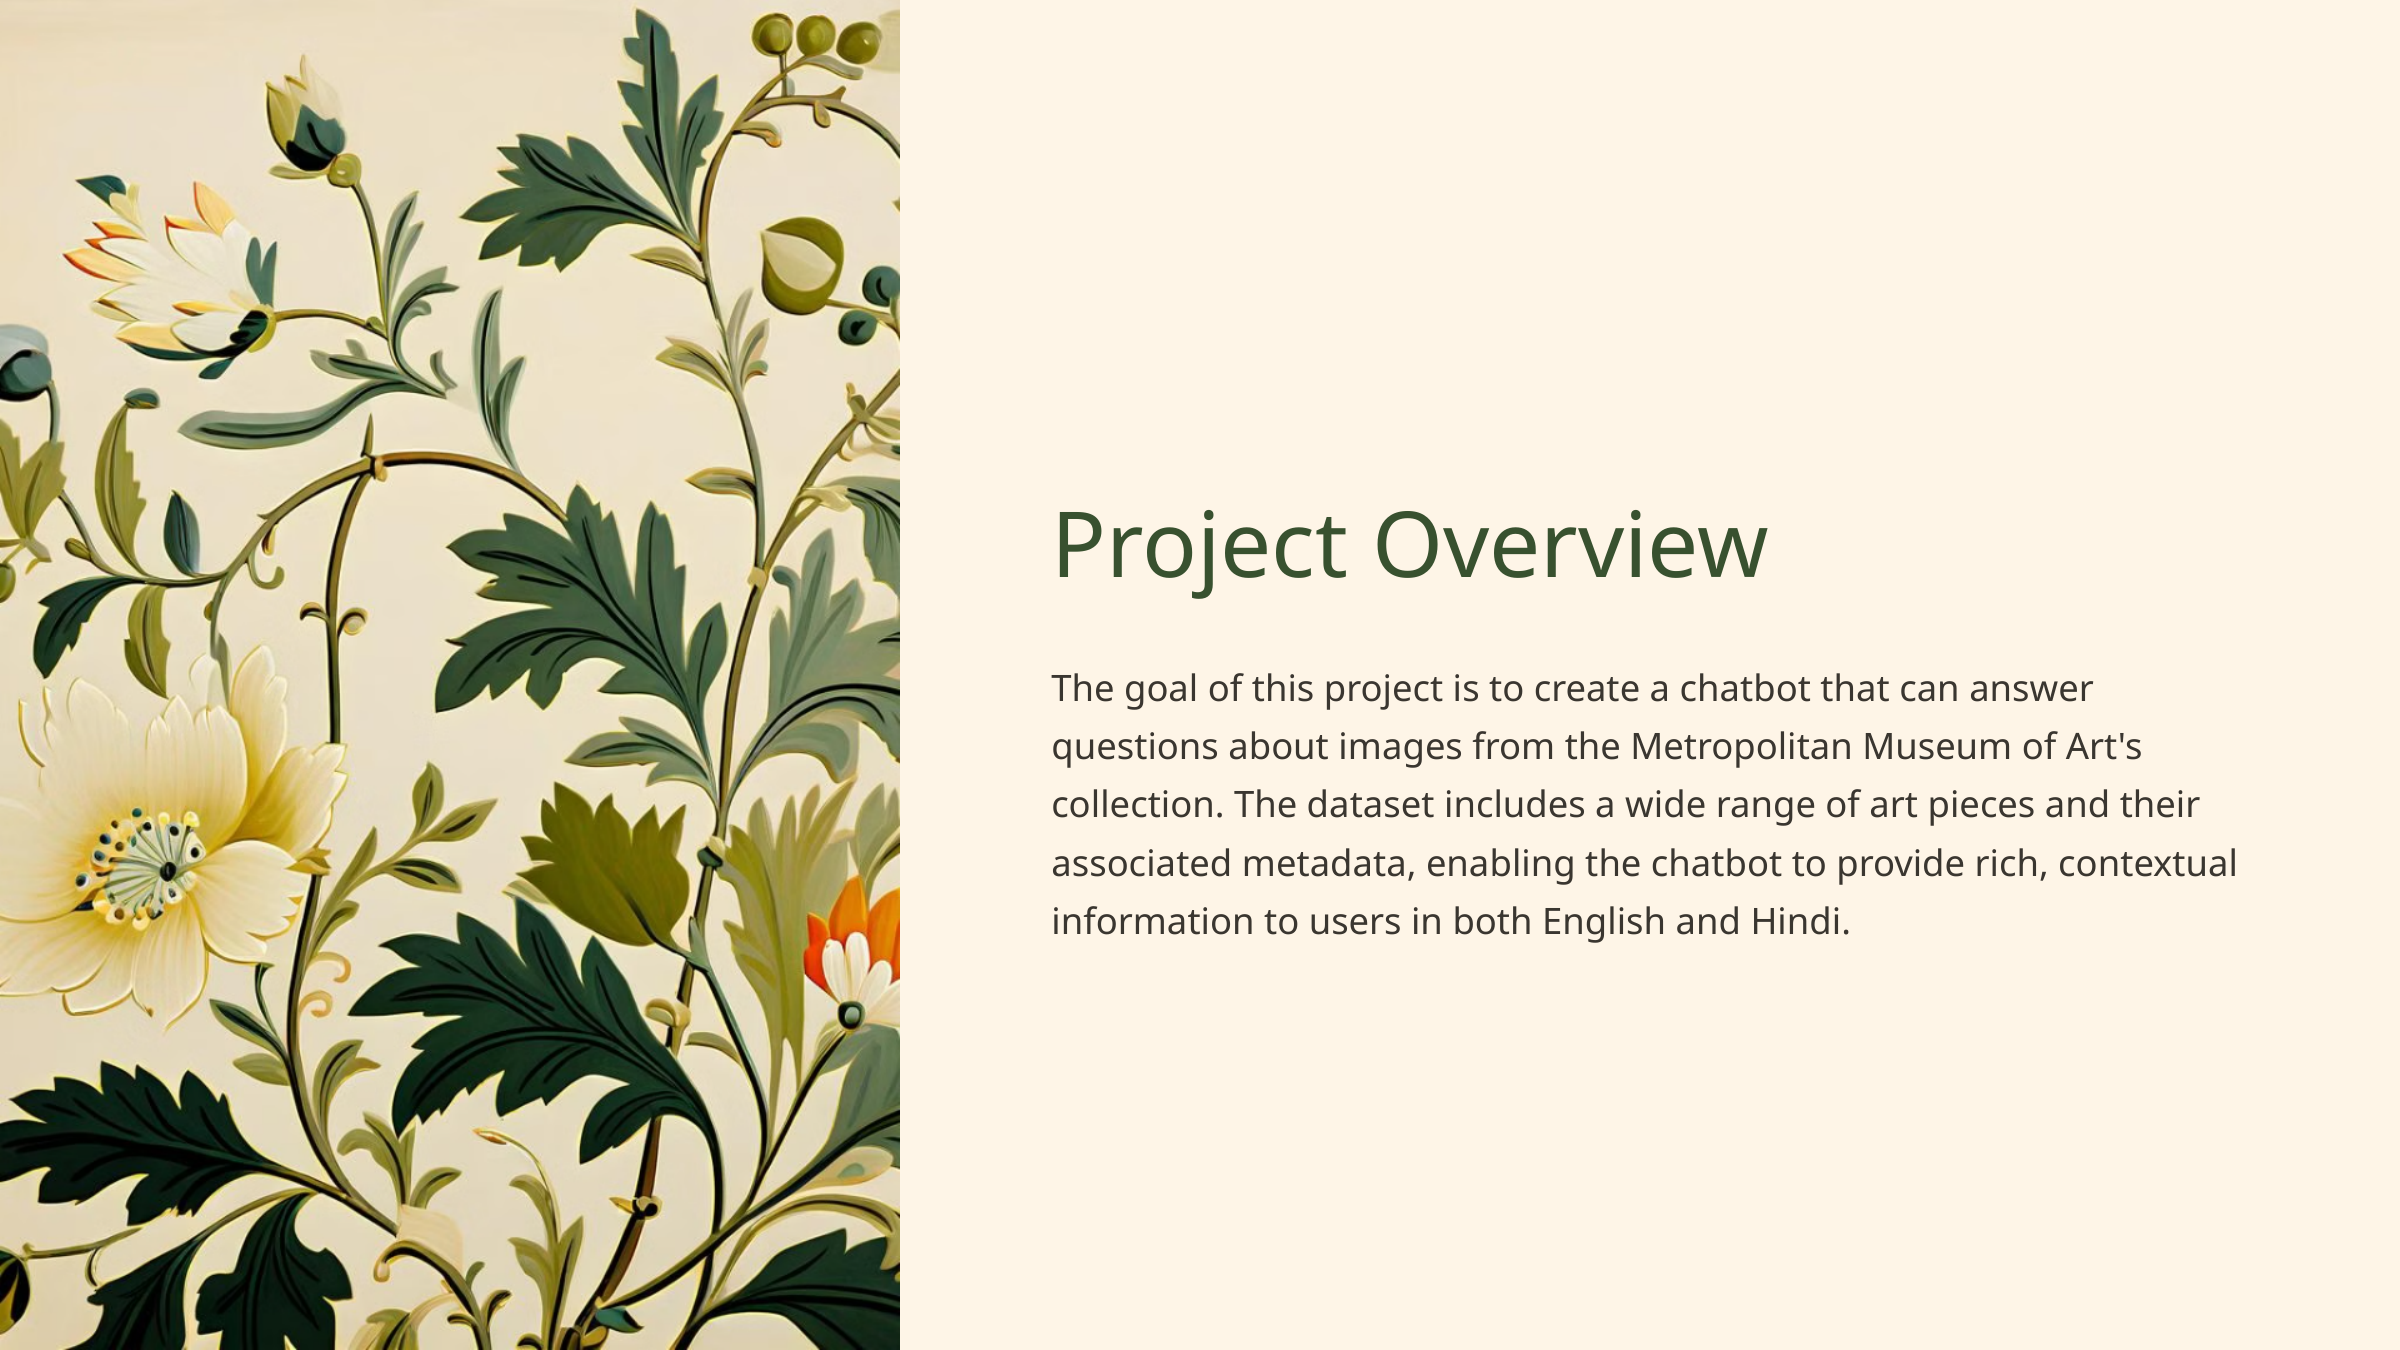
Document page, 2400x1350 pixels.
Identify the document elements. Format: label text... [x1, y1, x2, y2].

text_box The goal of this project is to create a chatbot that can answer questions about images from the Metropolitan Museum of Art's collection. The dataset includes a wide range of art pieces and their associated metadata, enabling the chatbot to provide rich, contextual information to users in both English and Hindi. [1036, 642, 2264, 876]
text_box [900, 0, 2400, 1350]
picture [0, 0, 900, 1350]
text_box Project Overview [1036, 474, 1948, 588]
